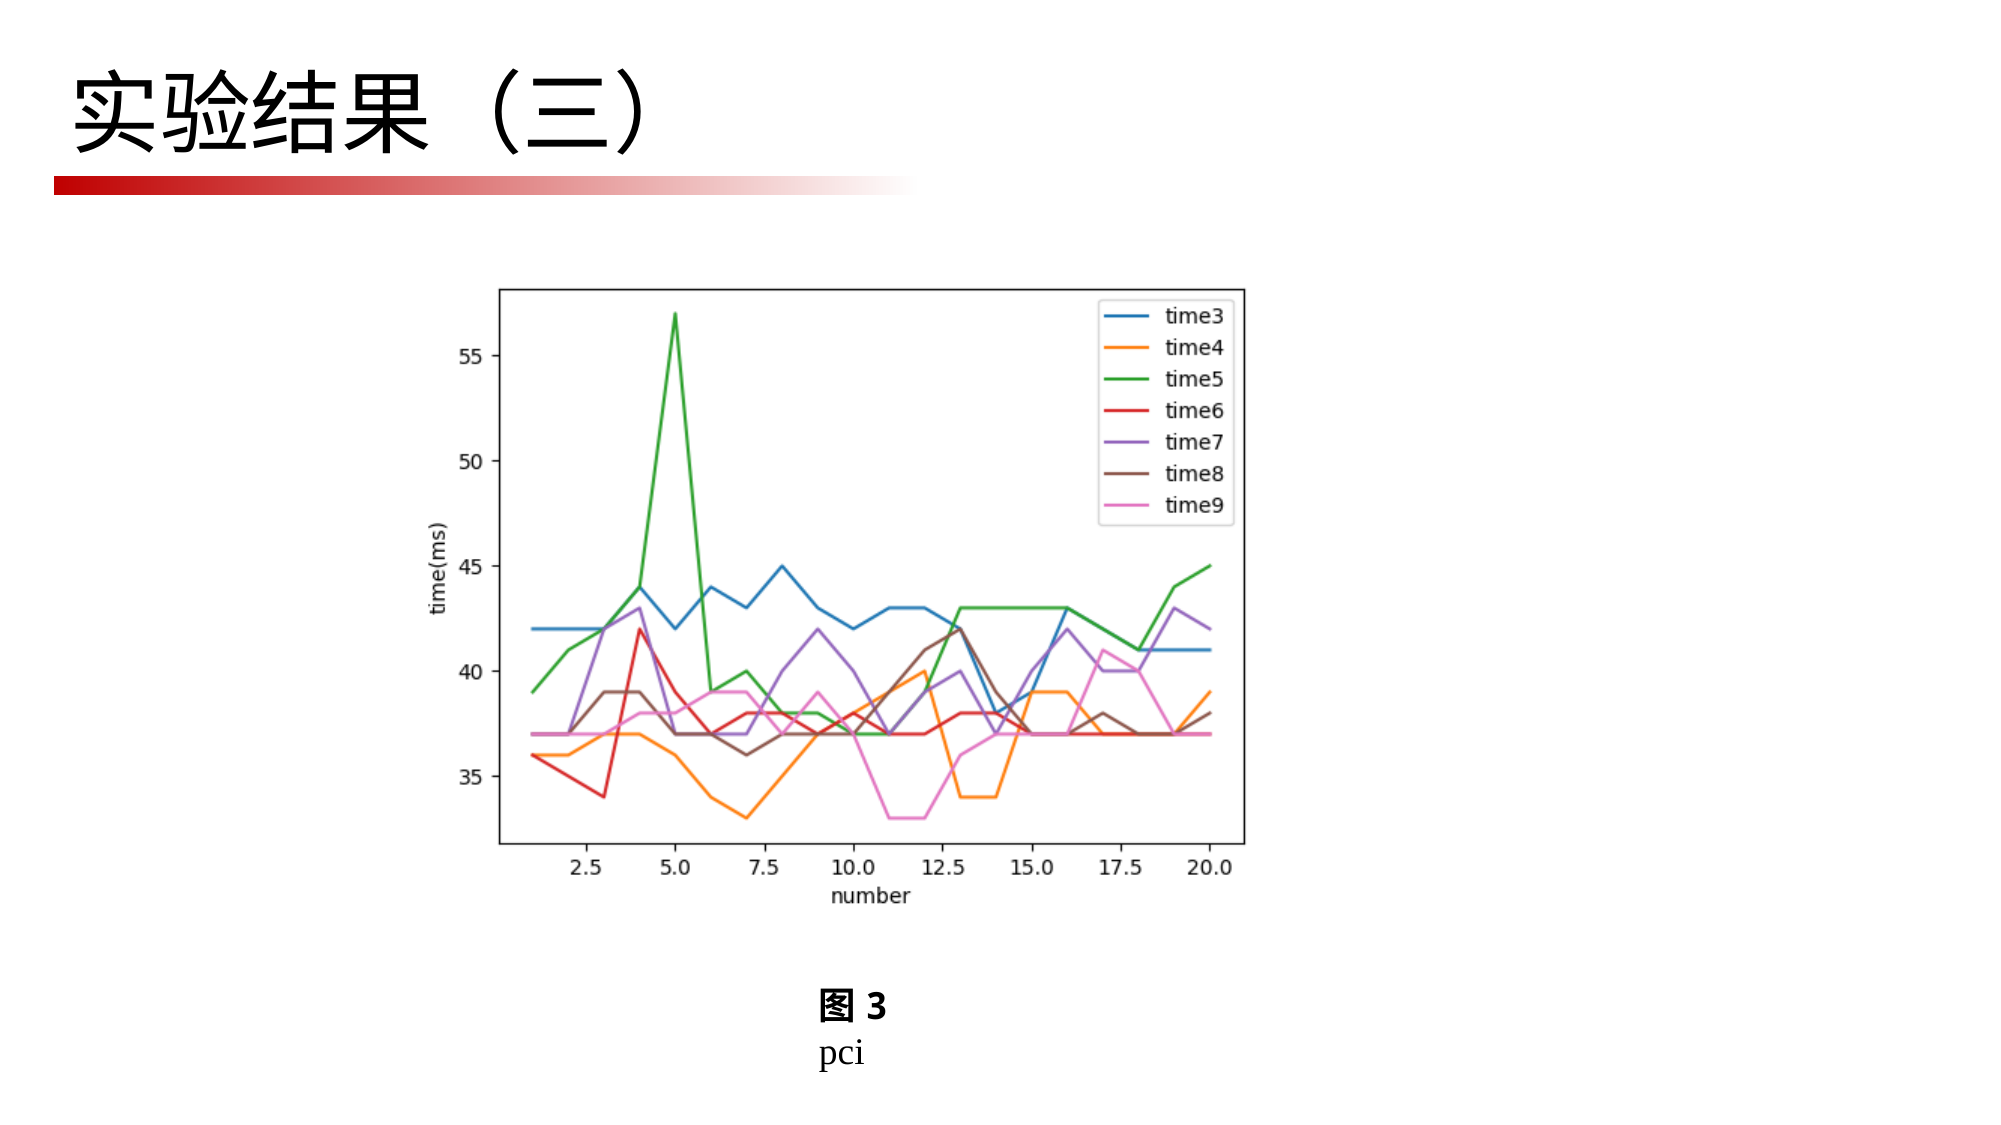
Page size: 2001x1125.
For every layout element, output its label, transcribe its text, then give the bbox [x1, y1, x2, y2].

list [379, 202, 1340, 923]
title 实验结果（三） [54, 59, 1947, 174]
text_box 图3 pci [804, 974, 948, 1080]
